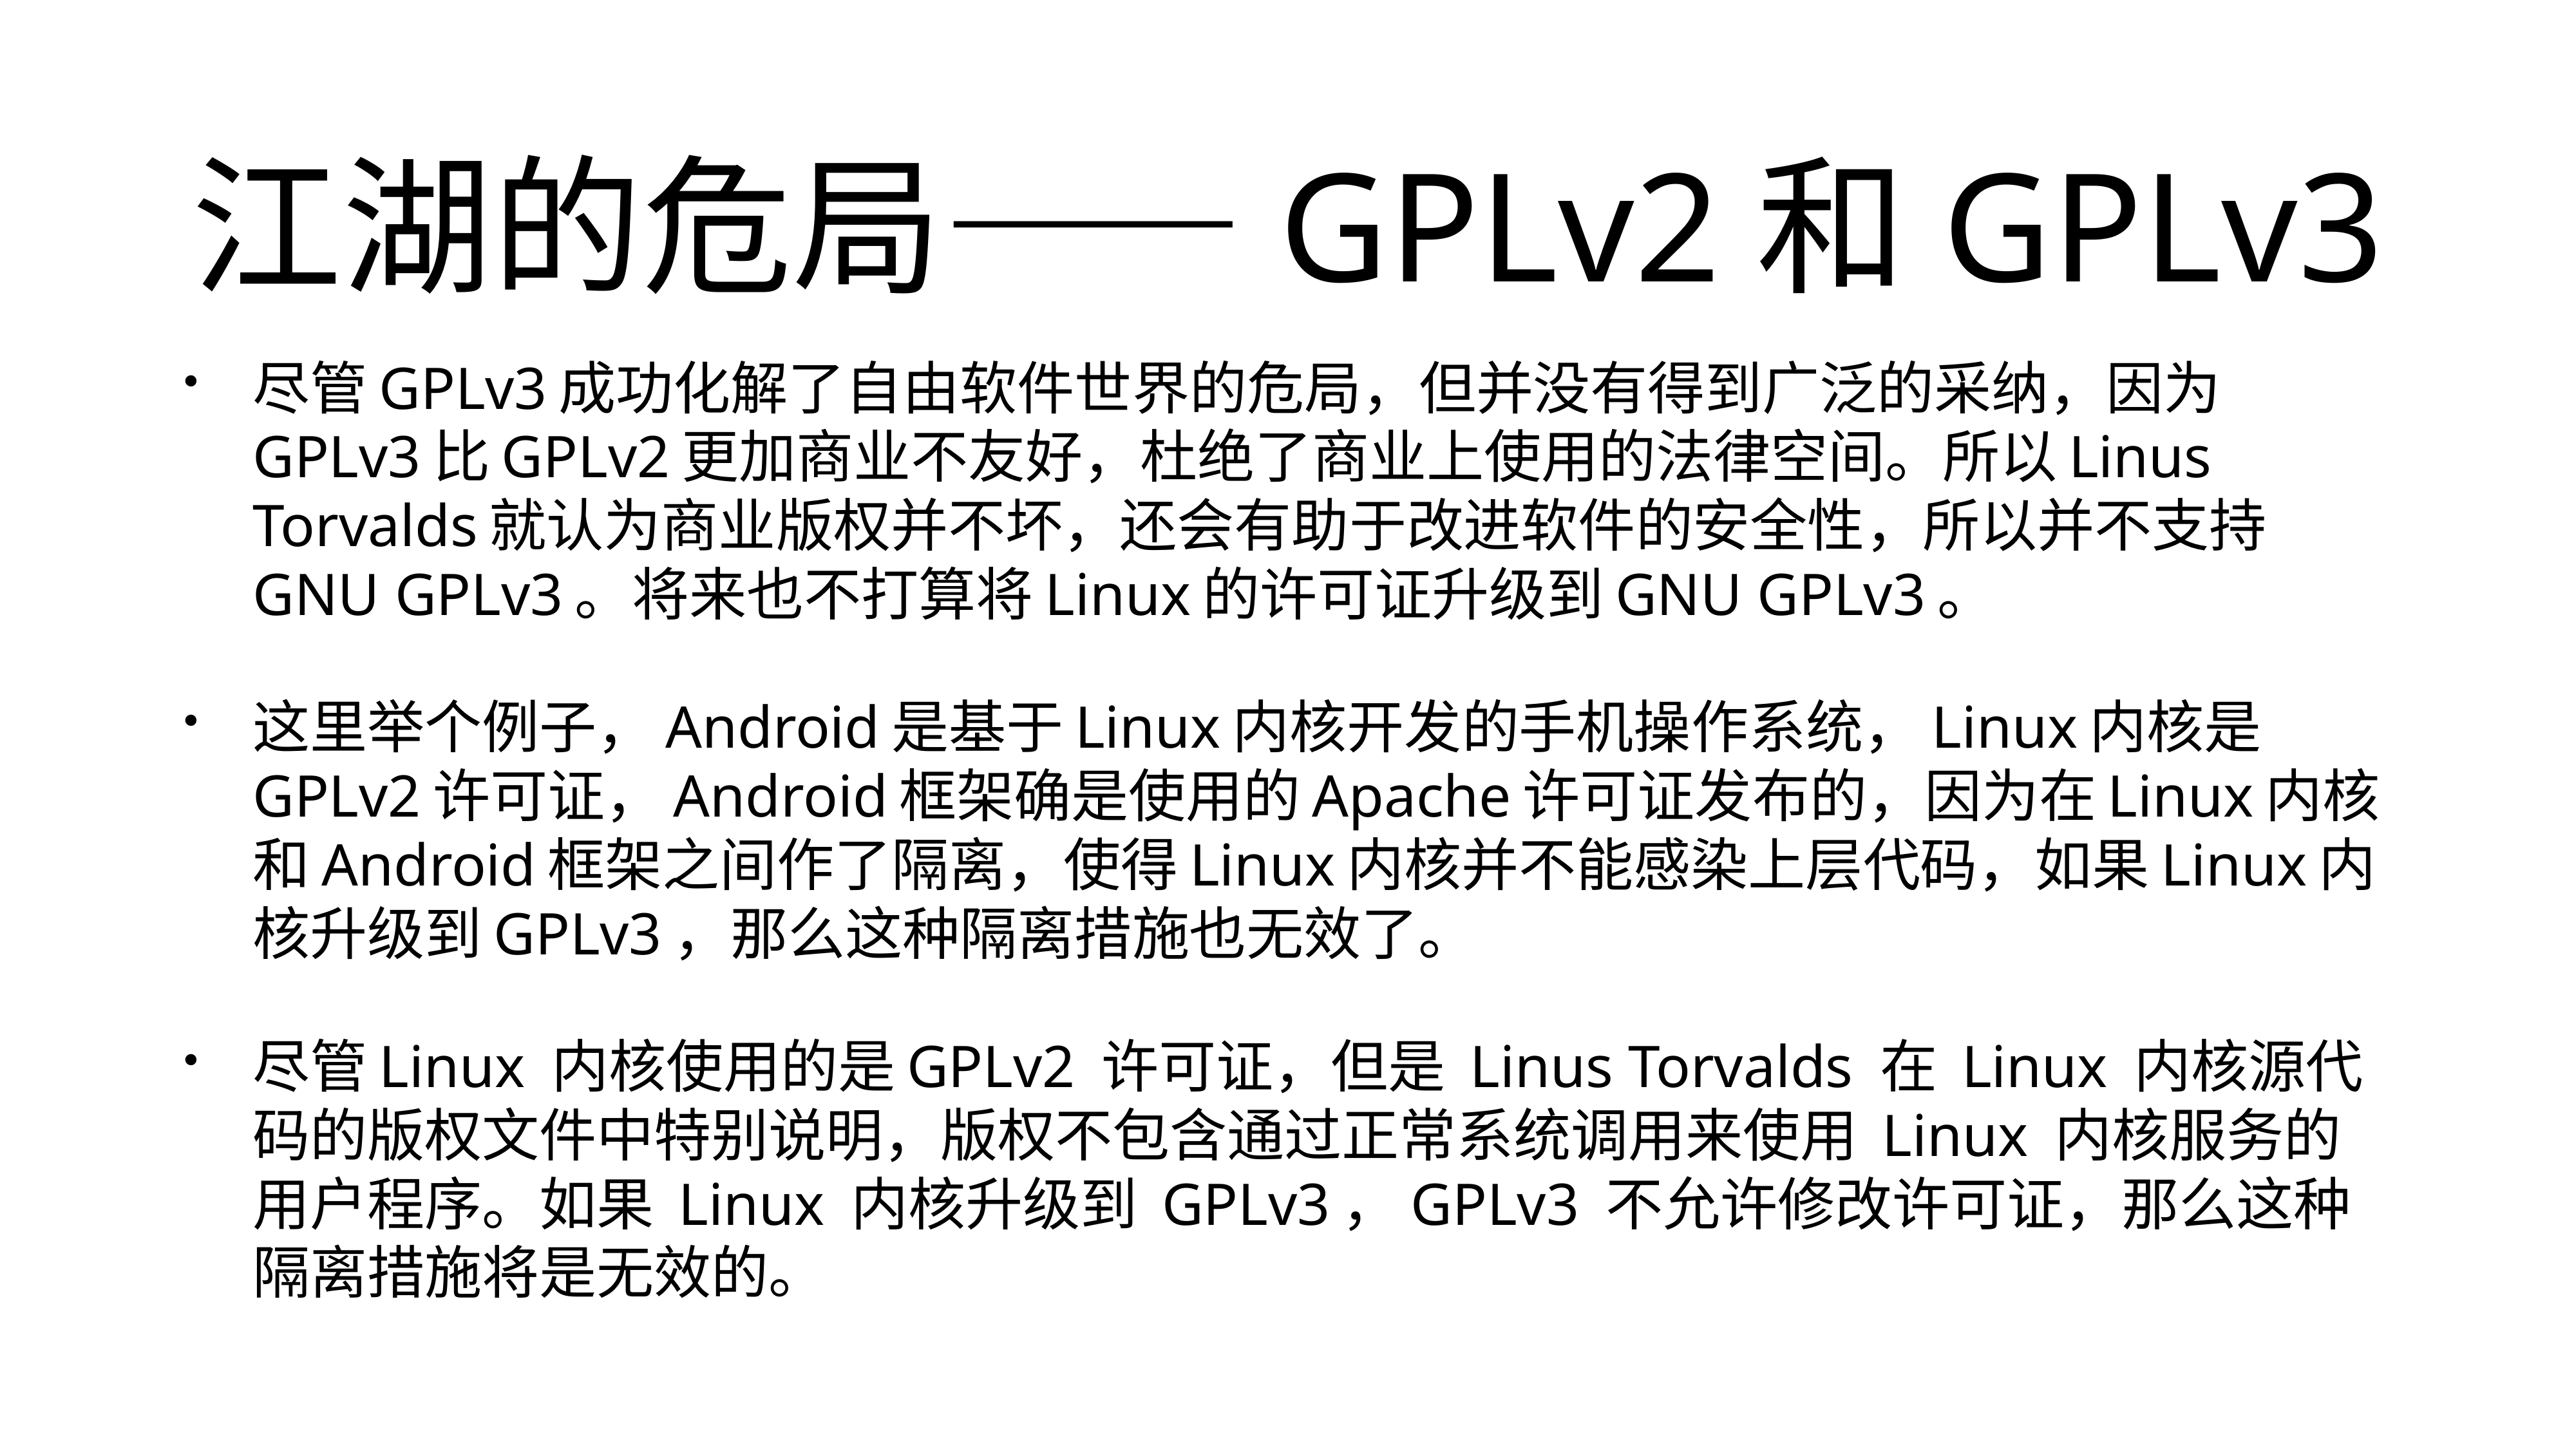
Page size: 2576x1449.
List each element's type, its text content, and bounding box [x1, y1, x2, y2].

list 尽管GPLv3成功化解了自由软件世界的危局，但并没有得到广泛的采纳，因为GPLv3比GPLv2更加商业不友好，杜绝了商业上使用的法律空间。所以Linus Torvalds就认为商业版权并不坏，还会有助于改进软件的安全性，所以并不支持GNU GPLv3。将来也不打算将Linux的许可证升级到GNU GPLv3。 这里举个例子，Android是基于Linux内核开发的手机操作系统，Linux内核是GPLv2许可证，Android框架确是使用的Apache许可证发布的，因为在Linux内核和Android框架之间作了隔离，使得Linux内核并不能感染上层代码，如果Linux内核升级到GPLv3，那么这种隔离措施也无效了。 尽管Linux 内核使用的是GPLv2 许可证，但是 Linus Torvalds 在 Linux 内核源代码的版权文件中特别说明，版权不包含通过正常系统调用来使用 Linux 内核服务的用户程序。如果 Linux 内核升级到 GPLv3，GPLv3 不允许修改许可证，那么这种隔离措施将是无效的。 [178, 341, 2398, 1316]
title 江湖的危局——GPLv2和GPLv3 [178, 100, 2398, 341]
